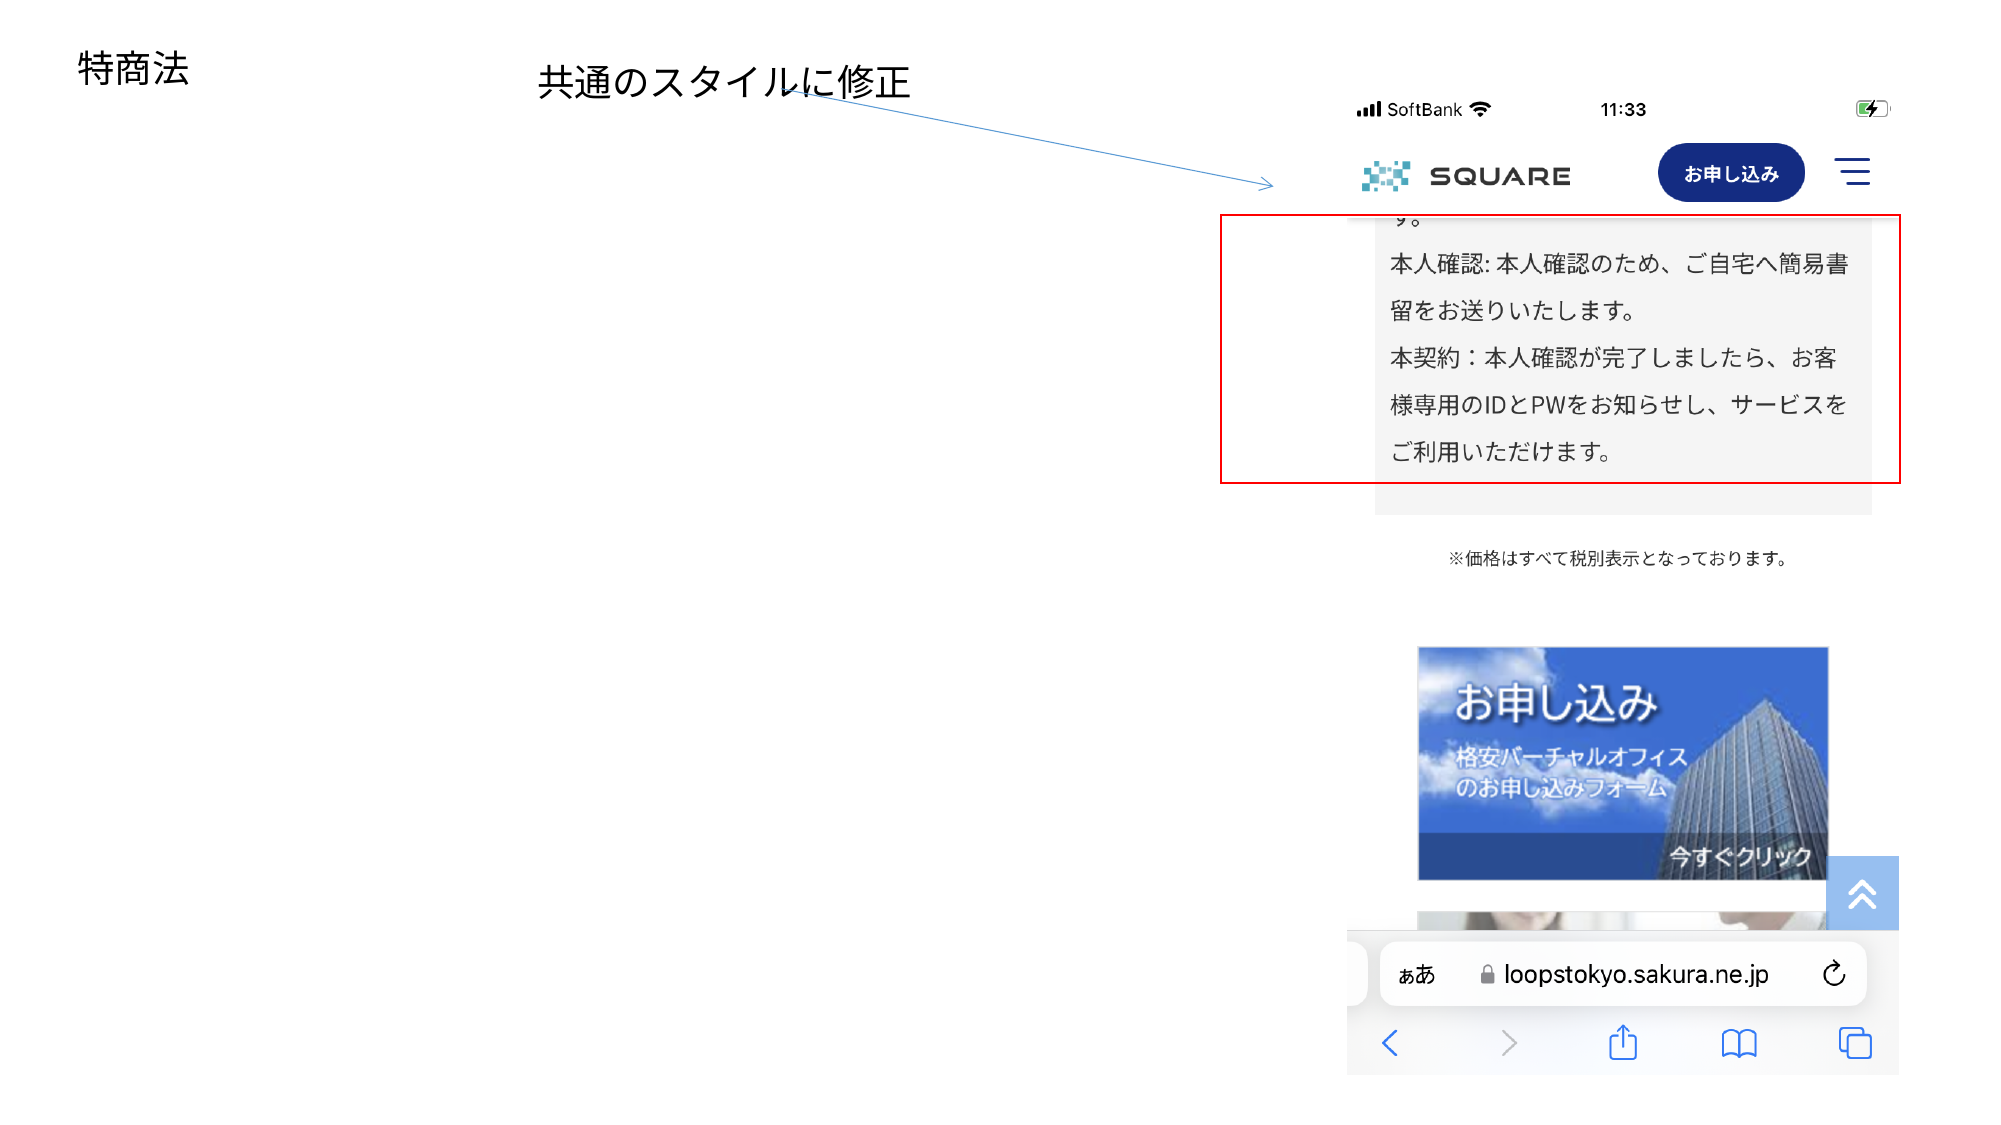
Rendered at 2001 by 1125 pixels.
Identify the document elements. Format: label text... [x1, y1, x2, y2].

text_box 共通のスタイルに修正 [522, 51, 1103, 112]
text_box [780, 88, 1274, 187]
text_box [1220, 214, 1347, 484]
picture [1347, 94, 1899, 1075]
text_box 特商法 [62, 38, 662, 98]
